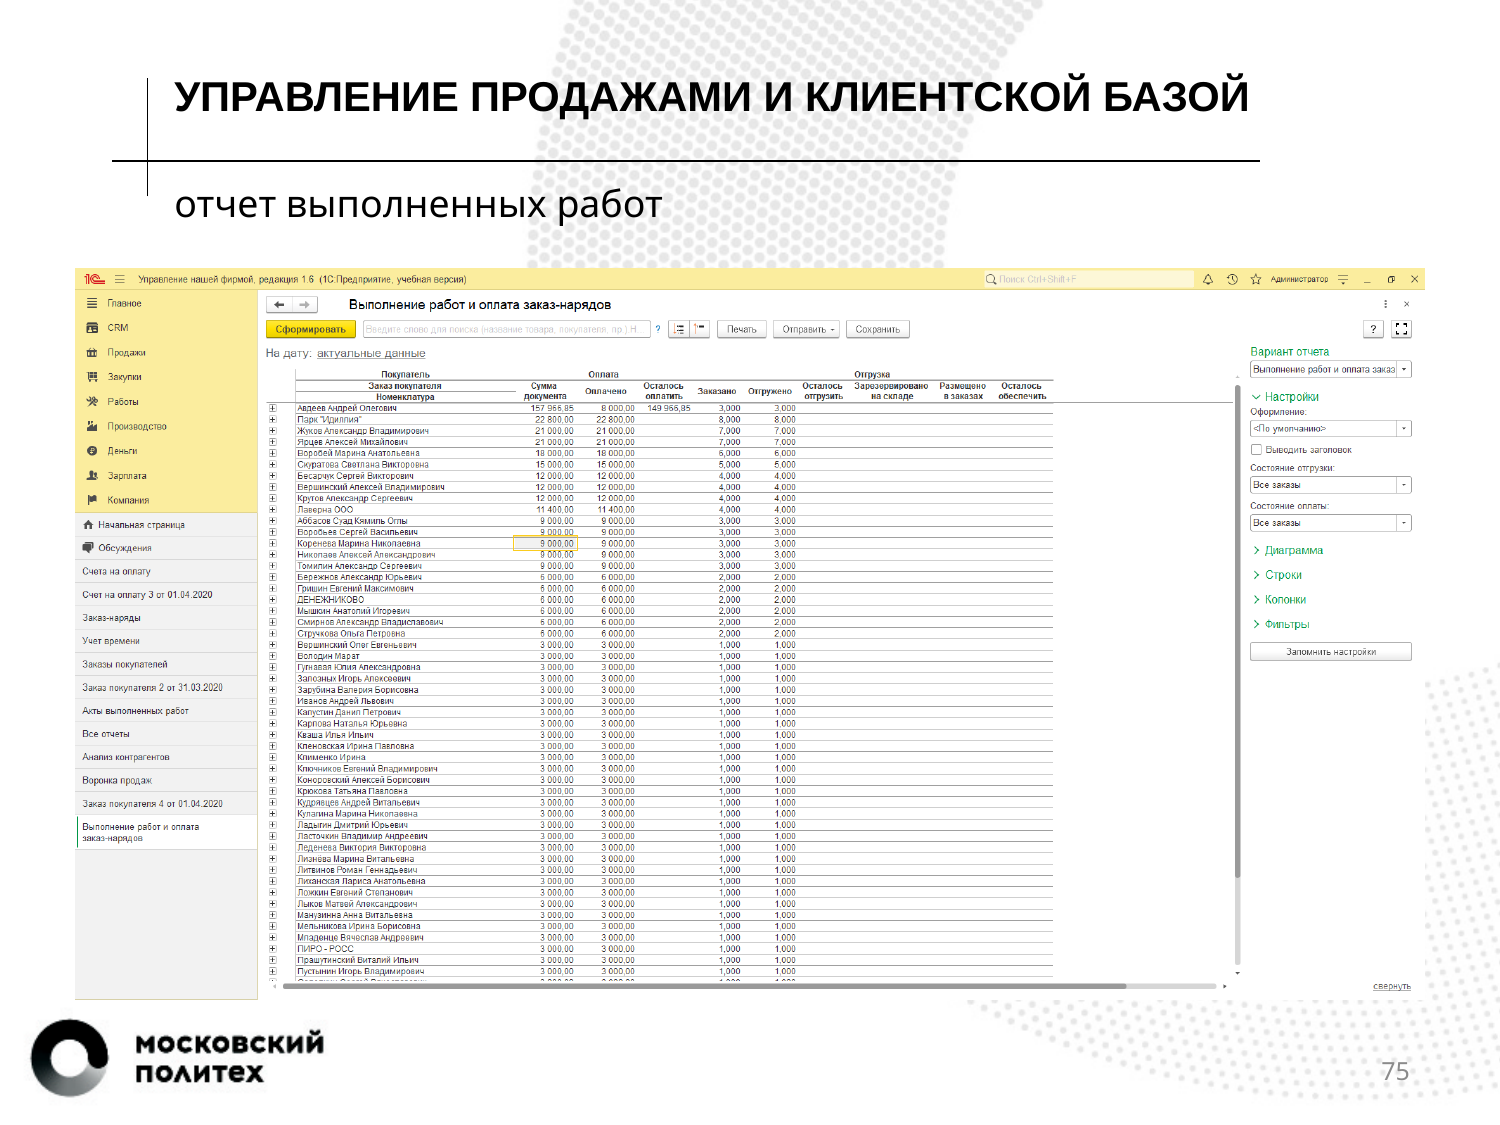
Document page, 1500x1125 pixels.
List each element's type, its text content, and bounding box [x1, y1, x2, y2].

title отчет выполненных работ [159, 161, 1427, 244]
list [74, 267, 1426, 1000]
picture [0, 0, 1500, 1125]
text_box управление продажами и клиентской базой [159, 78, 1427, 161]
slide_number 75 [1074, 1042, 1425, 1103]
